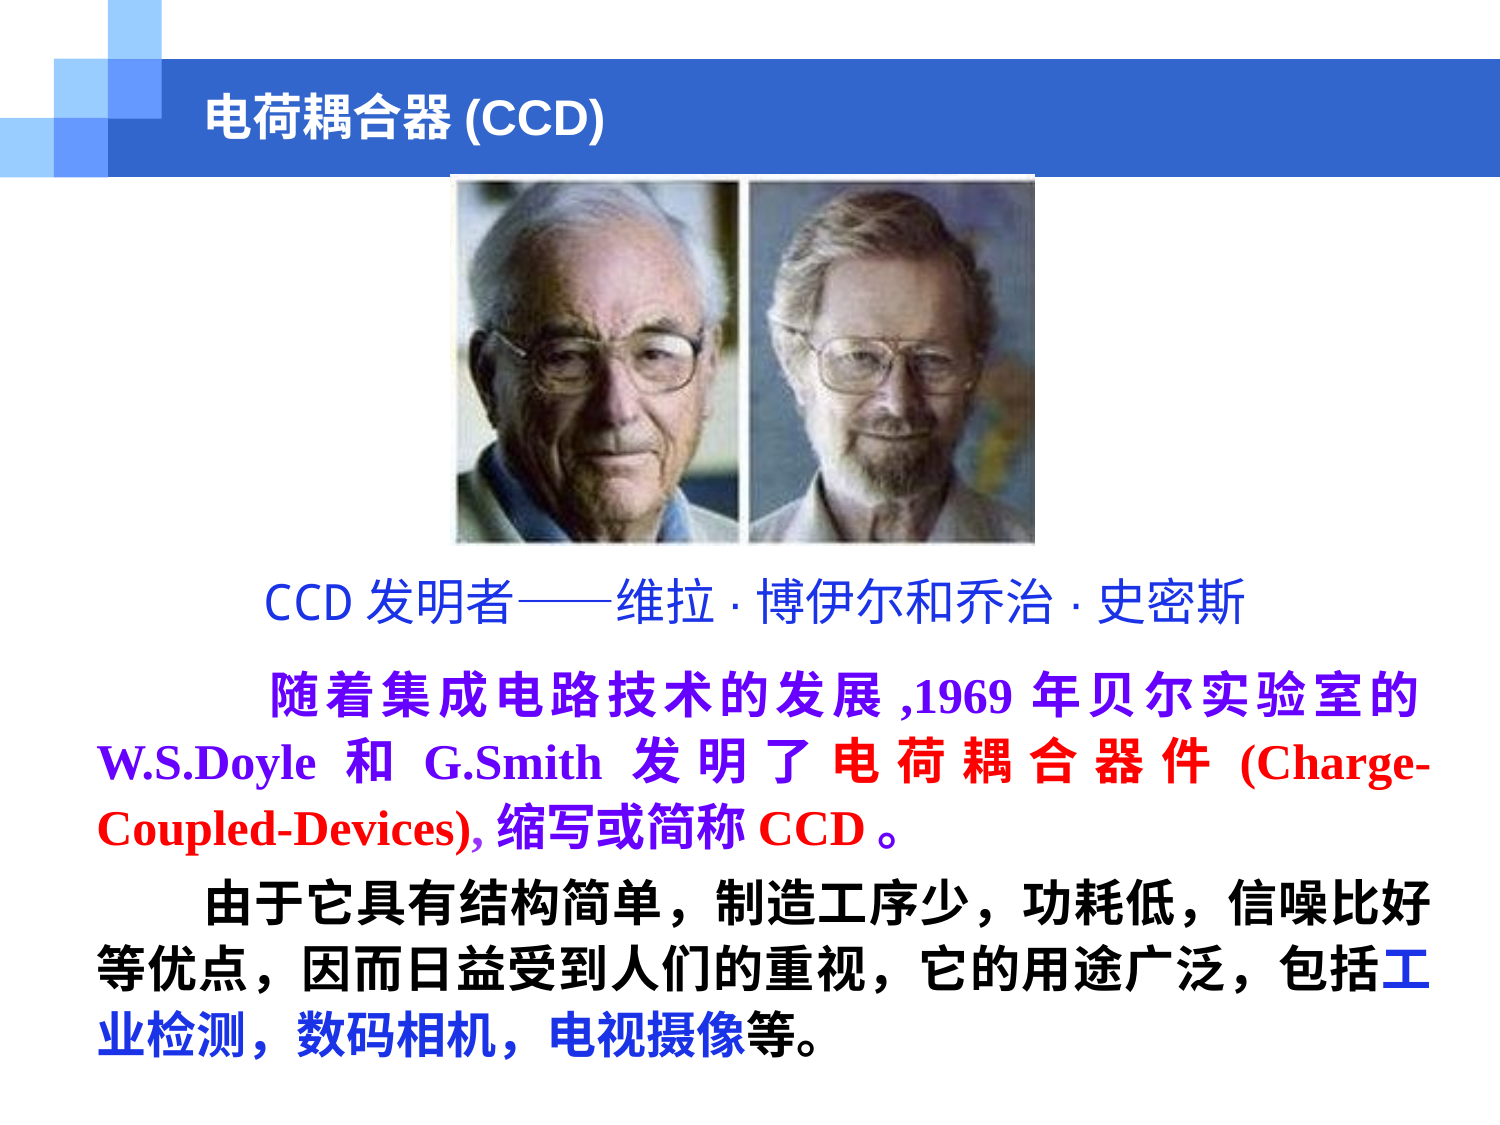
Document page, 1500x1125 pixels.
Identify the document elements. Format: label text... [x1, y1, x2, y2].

picture [449, 174, 1035, 546]
text_box CCD发明者——维拉·博伊尔和乔治·史密斯 [248, 562, 1270, 638]
text_box 电荷耦合器(CCD) [187, 74, 1400, 155]
list 随着集成电路技术的发展,1969年贝尔实验室的W.S.Doyle和G.Smith发明了电荷耦合器件(Charge-Coupled-Devices),缩写或简称CCD。 由于它具有结构简单，制造工序少，功耗低，信噪比好等优点，因而日益受到人们的重视，它的用途广泛，包括工业检测，数码相机，电视摄像等。 [24, 650, 1447, 1100]
